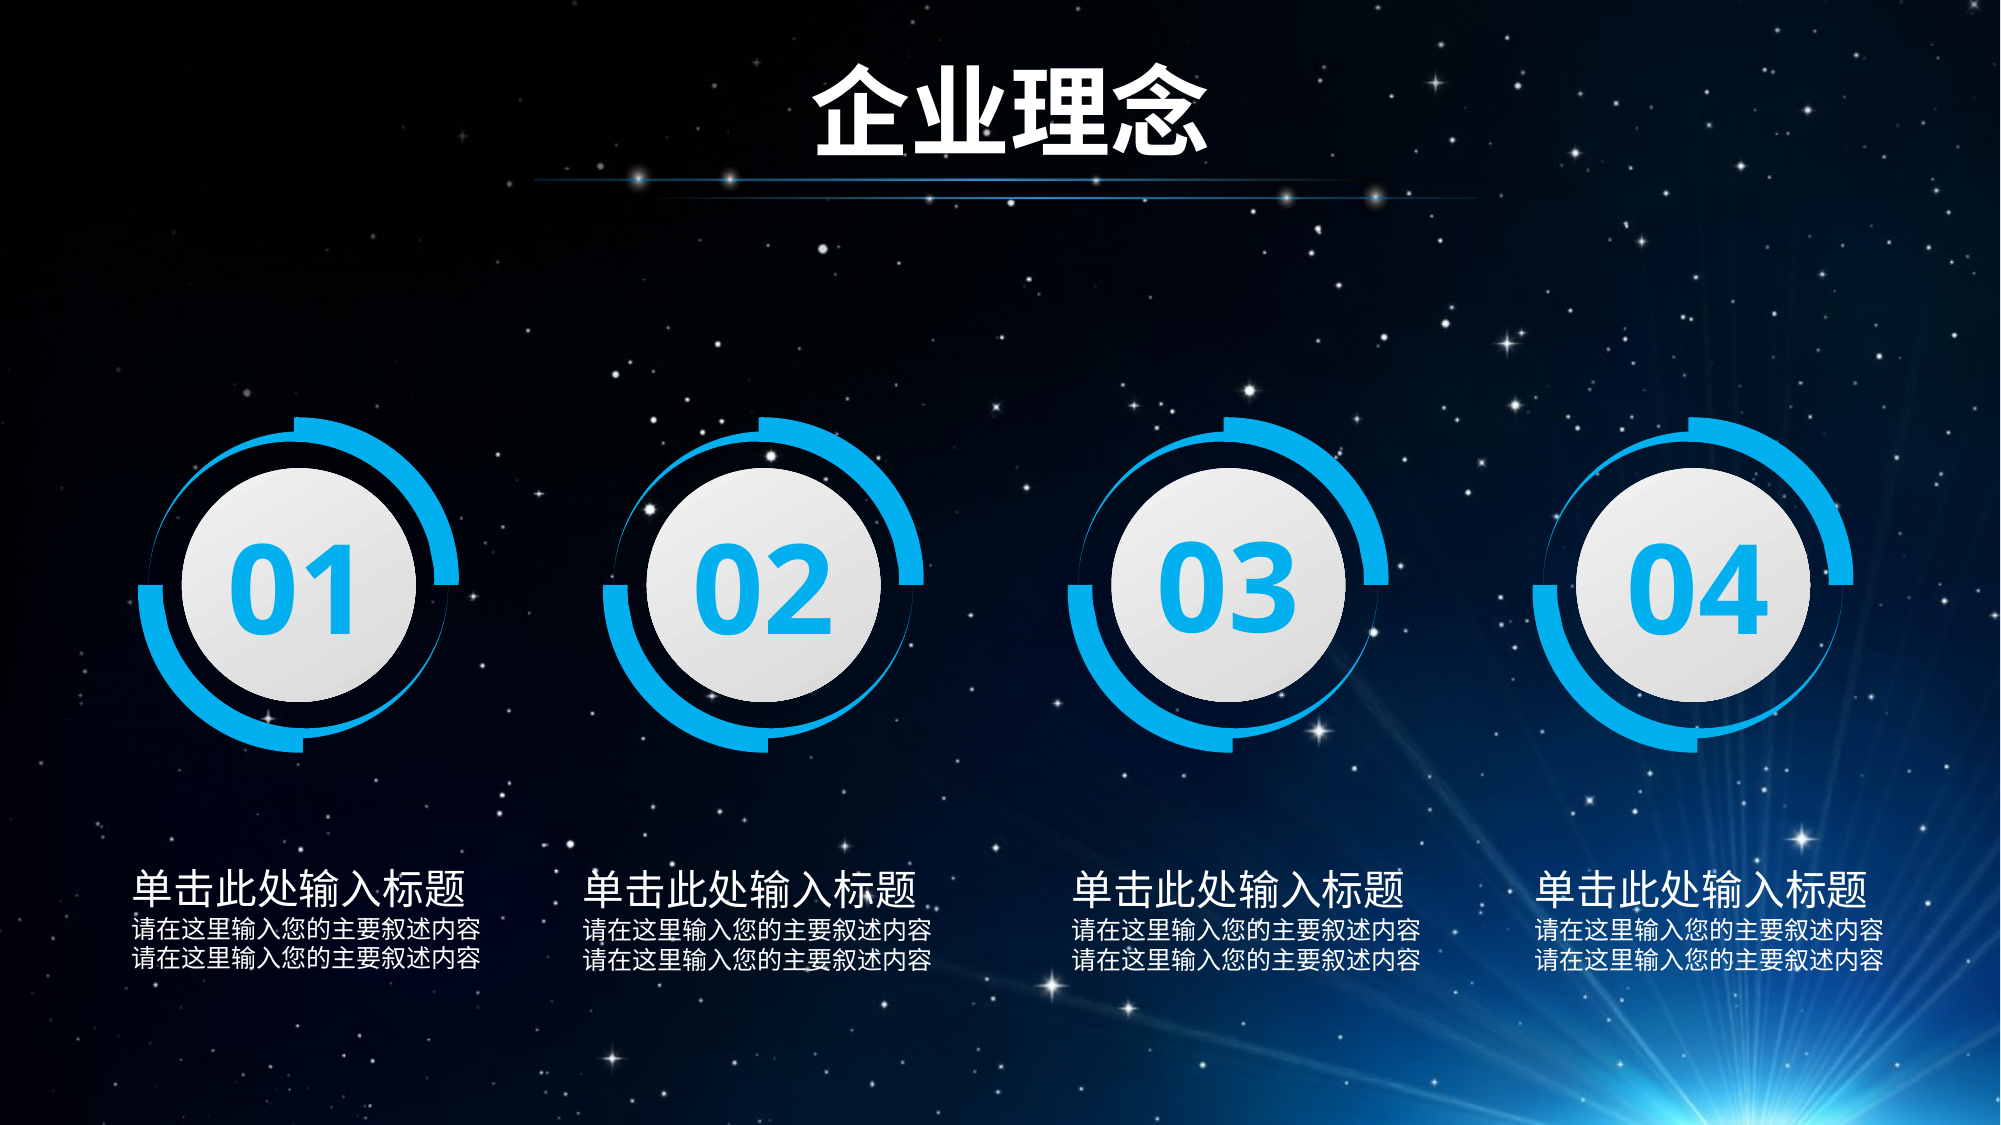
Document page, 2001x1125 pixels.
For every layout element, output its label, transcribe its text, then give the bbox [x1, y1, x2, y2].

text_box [1532, 417, 1854, 753]
picture [0, 0, 2001, 1125]
text_box 单击此处输入标题 请在这里输入您的主要叙述内容 请在这里输入您的主要叙述内容 [567, 856, 948, 1062]
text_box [137, 417, 459, 753]
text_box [1067, 417, 1389, 753]
text_box 企业理念 [795, 41, 1226, 136]
text_box 单击此处输入标题 请在这里输入您的主要叙述内容 请在这里输入您的主要叙述内容 [1519, 856, 1900, 1062]
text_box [602, 417, 924, 753]
text_box 单击此处输入标题 请在这里输入您的主要叙述内容 请在这里输入您的主要叙述内容 [1056, 856, 1437, 1062]
text_box 单击此处输入标题 请在这里输入您的主要叙述内容 请在这里输入您的主要叙述内容 [117, 855, 497, 1061]
